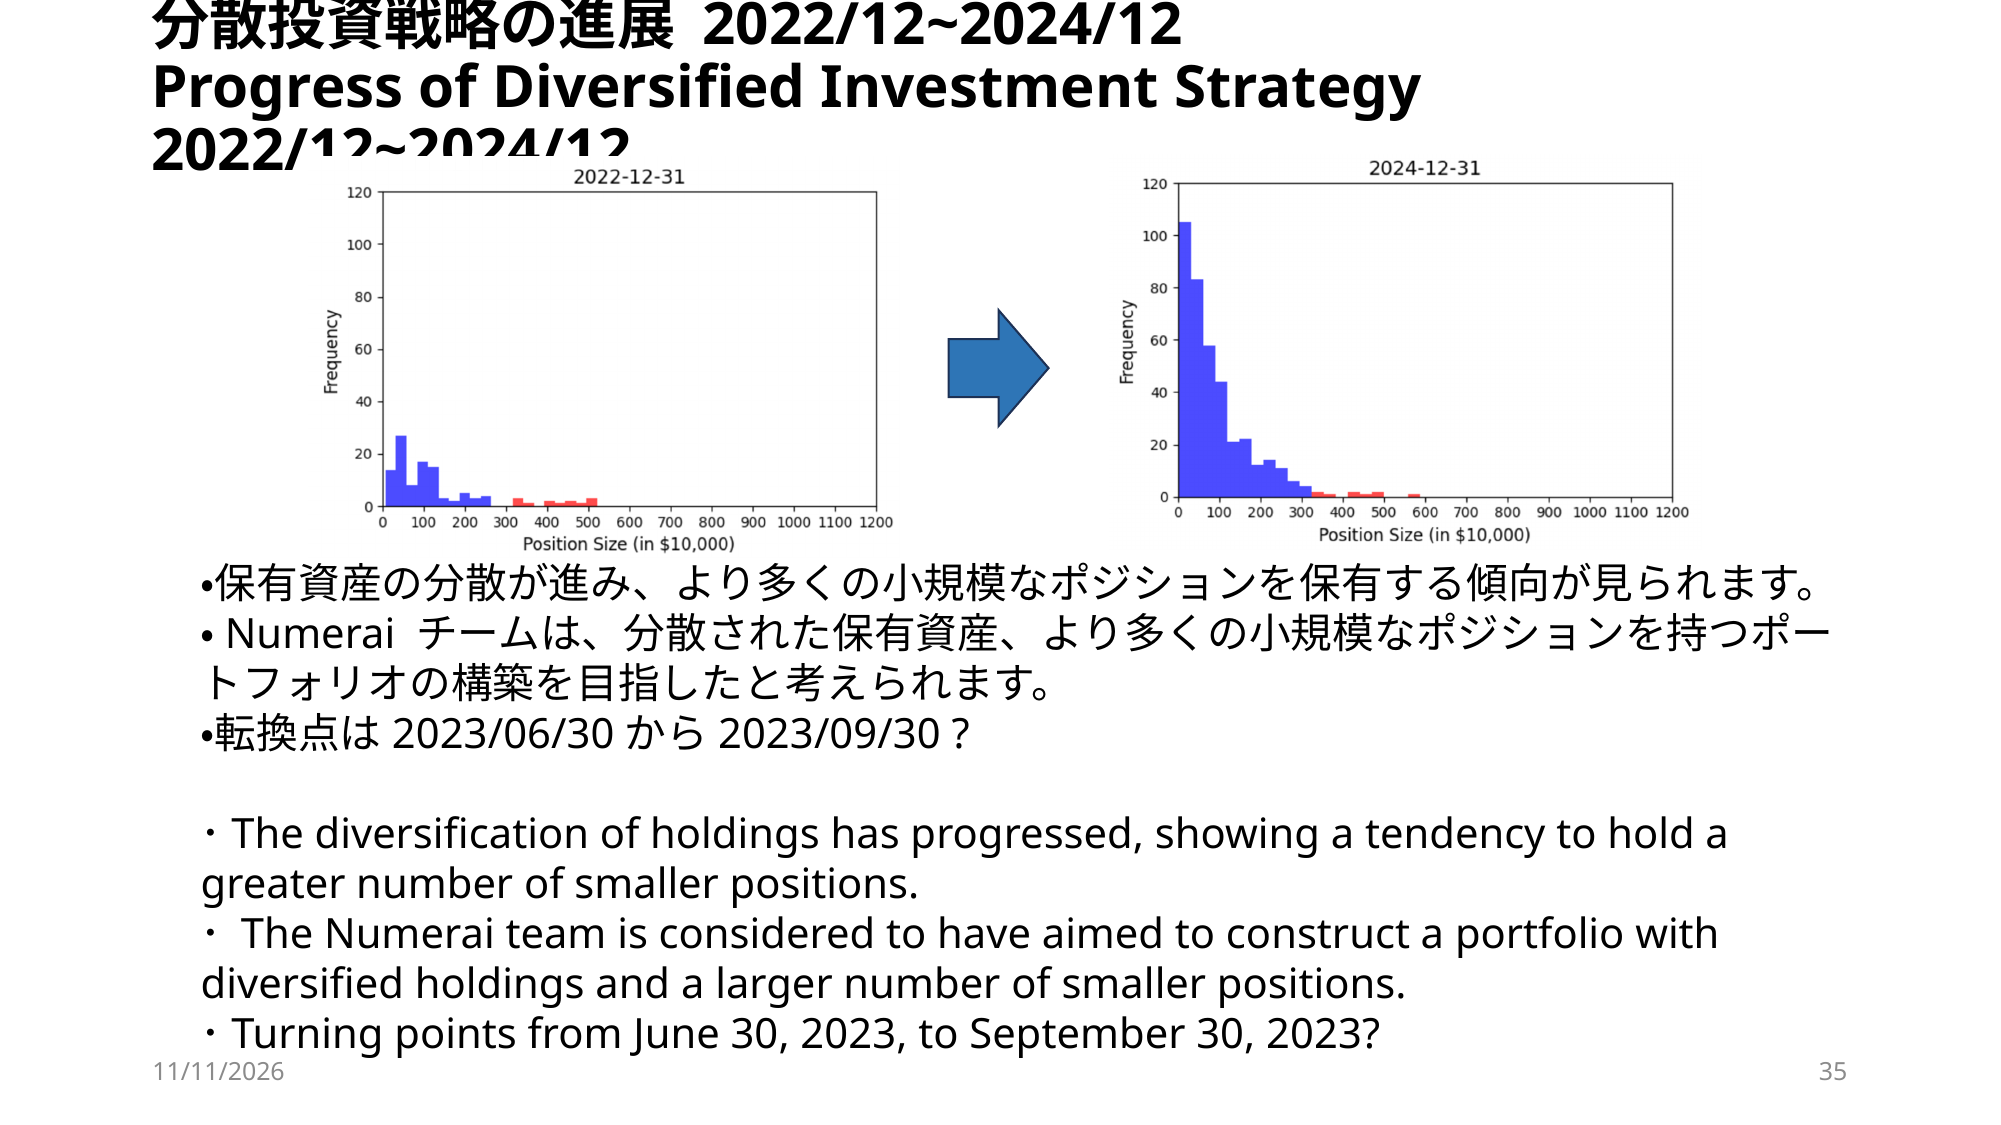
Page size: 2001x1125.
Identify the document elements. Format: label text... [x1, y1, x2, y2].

text_box ・保有資産の分散が進み、より多くの小規模なポジションを保有する傾向が見られます。 ・Numerai チームは、分散された保有資産、より多くの小規模なポジションを持つポートフォリオの構築を目指したと考えられます。 ・転換点は2023/06/30から2023/09/30 ? ･The diversification of holdings has progressed, showing a tendency to hold a greater number of smaller positions. ･ The Numerai team is considered to have aimed to construct a portfolio with diversified holdings and a larger number of smaller positions. ･Turning points from June 30, 2023, to September 30, 2023? [185, 549, 1862, 1065]
picture [1109, 154, 1702, 550]
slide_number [137, 1042, 588, 1103]
slide_number 35 [1412, 1042, 1863, 1103]
text_box [947, 307, 1050, 429]
picture [308, 156, 900, 558]
title 分散投資戦略の進展 2022/12~2024/12 Progress of Diversified Investment Strategy 2022/12~2024/12 [136, 17, 1862, 160]
